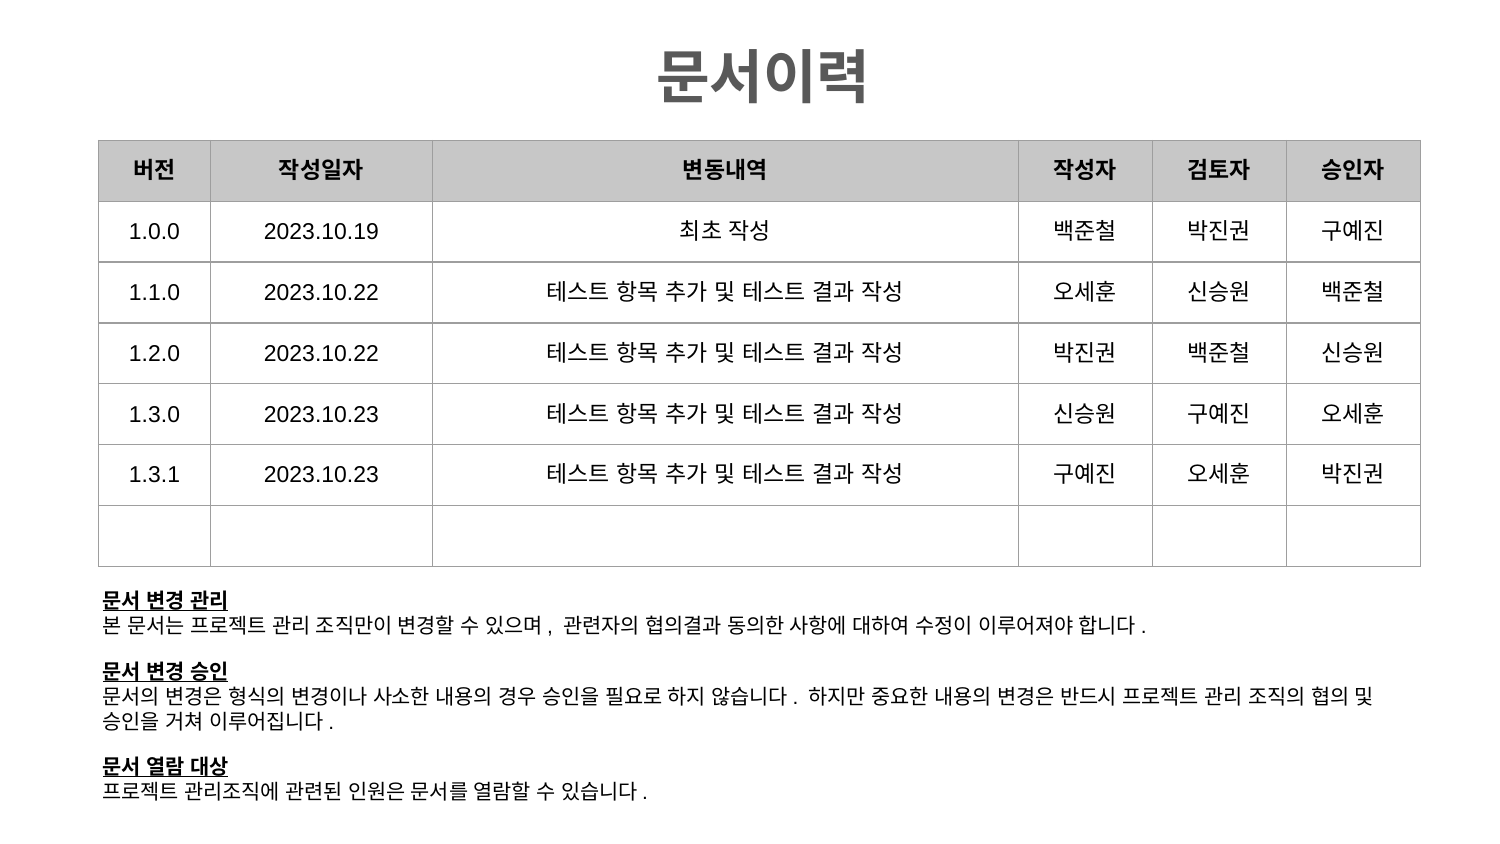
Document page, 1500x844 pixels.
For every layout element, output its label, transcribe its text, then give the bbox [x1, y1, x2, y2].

table_cell 테스트 항목 추가 및 테스트 결과 작성 [433, 263, 1018, 322]
table_cell 2023.10.23 [211, 445, 432, 505]
table_cell 박진권 [1287, 445, 1420, 505]
table_cell 1.2.0 [99, 324, 210, 383]
table_header 작성일자 [211, 141, 432, 201]
table_cell 구예진 [1287, 202, 1420, 261]
table_cell [433, 506, 1018, 566]
table_cell 백준철 [1019, 202, 1152, 261]
table_cell 2023.10.22 [211, 324, 432, 383]
text_box 문서 열람 대상 프로젝트 관리조직에 관련된 인원은 문서를 열람할 수 있습니다. [87, 745, 1421, 811]
table_cell 신승원 [1287, 324, 1420, 383]
table_cell 1.1.0 [99, 263, 210, 322]
table_cell 오세훈 [1019, 263, 1152, 322]
table_cell 백준철 [1153, 324, 1286, 383]
table_cell 테스트 항목 추가 및 테스트 결과 작성 [433, 445, 1018, 505]
text_box 문서 변경 관리 본 문서는 프로젝트 관리 조직만이 변경할 수 있으며, 관련자의 협의결과 동의한 사항에 대하여 수정이 이루어져야 합니다. [87, 580, 1421, 646]
table_cell [211, 506, 432, 566]
table_cell [1019, 506, 1152, 566]
table_header 작성자 [1019, 141, 1152, 201]
table_cell 구예진 [1153, 384, 1286, 444]
table_cell [1287, 506, 1420, 566]
table_cell 테스트 항목 추가 및 테스트 결과 작성 [433, 384, 1018, 444]
table_cell 신승원 [1153, 263, 1286, 322]
table_cell 2023.10.19 [211, 202, 432, 261]
table_cell 1.0.0 [99, 202, 210, 261]
table_cell 오세훈 [1287, 384, 1420, 444]
table_cell 박진권 [1019, 324, 1152, 383]
table_cell 백준철 [1287, 263, 1420, 322]
table_cell 구예진 [1019, 445, 1152, 505]
table_header 검토자 [1153, 141, 1286, 201]
table_cell 2023.10.22 [211, 263, 432, 322]
table_cell 오세훈 [1153, 445, 1286, 505]
table_cell [99, 506, 210, 566]
table_header 버전 [99, 141, 210, 201]
table_cell 1.3.1 [99, 445, 210, 505]
table_cell 박진권 [1153, 202, 1286, 261]
table_cell 신승원 [1019, 384, 1152, 444]
table_cell 2023.10.23 [211, 384, 432, 444]
table_cell 최초 작성 [433, 202, 1018, 261]
table_cell [1153, 506, 1286, 566]
subtitle 문서이력 [64, 25, 1463, 156]
table_header 승인자 [1287, 141, 1420, 201]
table_header 변동내역 [433, 141, 1018, 201]
text_box 문서 변경 승인 문서의 변경은 형식의 변경이나 사소한 내용의 경우 승인을 필요로 하지 않습니다. 하지만 중요한 내용의 변경은 반드시 프로젝트 관리 조직의 협의 및 승인을 거쳐 이루어집니다. [87, 651, 1421, 742]
table_cell 1.3.0 [99, 384, 210, 444]
table_cell 테스트 항목 추가 및 테스트 결과 작성 [433, 324, 1018, 383]
